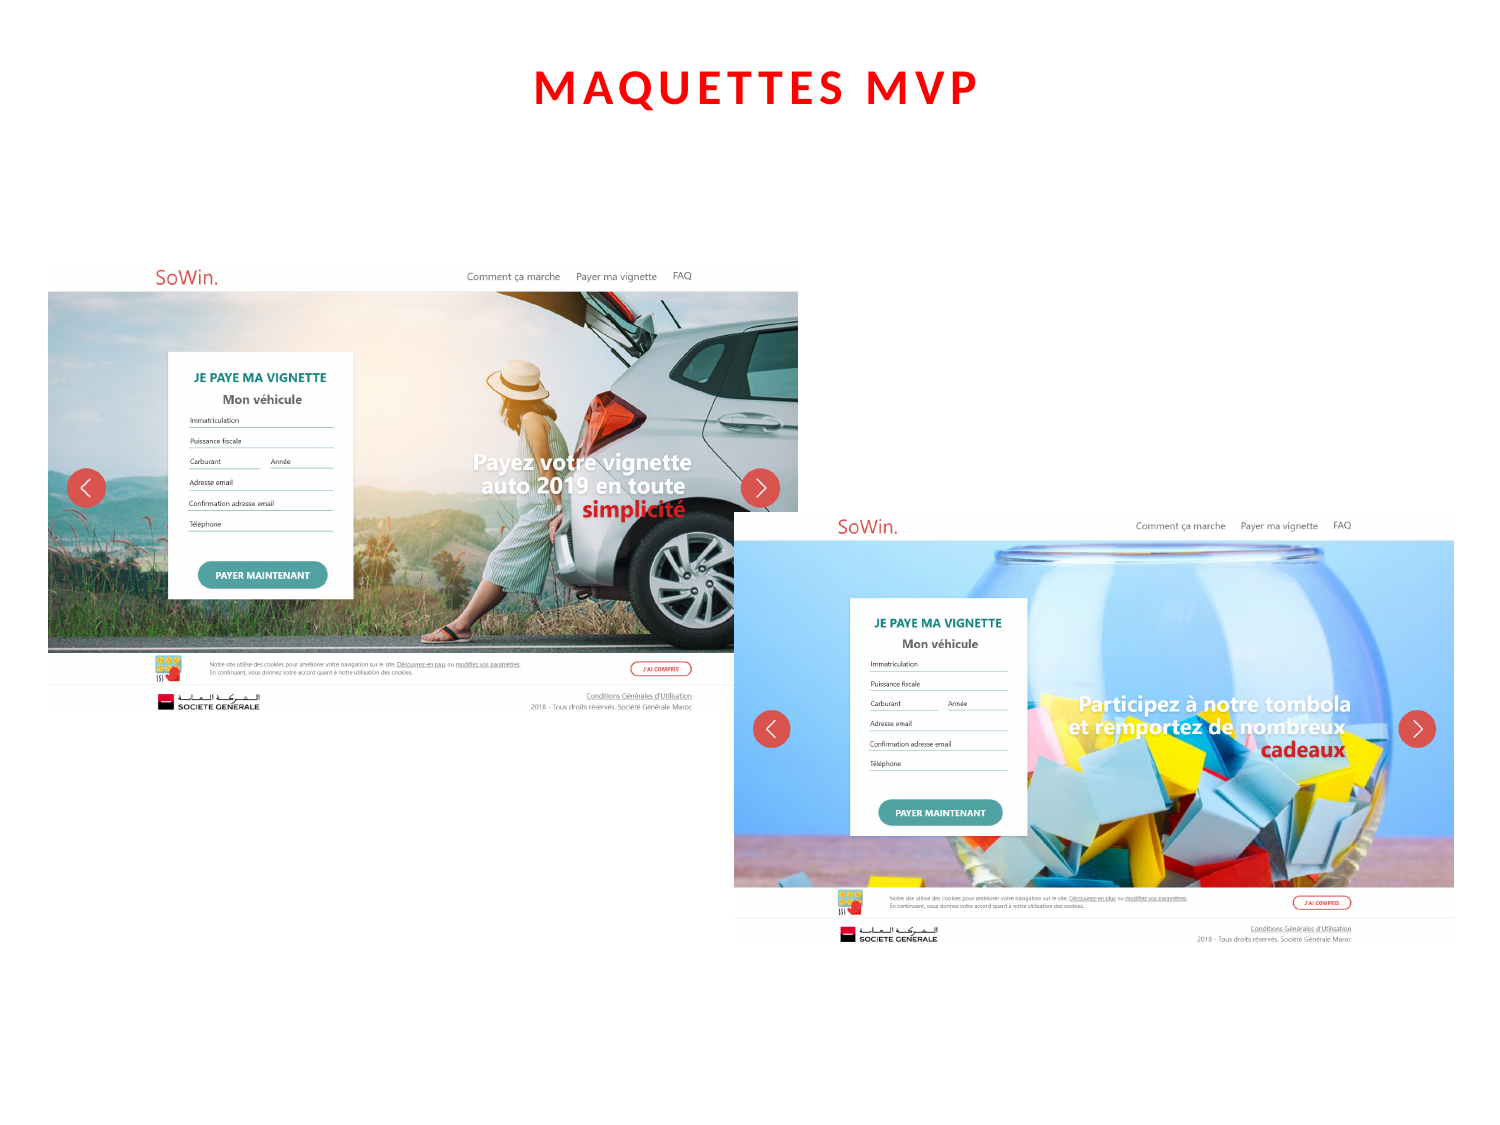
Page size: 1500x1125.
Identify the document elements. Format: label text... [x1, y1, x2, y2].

text_box Maquettes MVP [518, 54, 993, 124]
picture [48, 262, 1455, 946]
